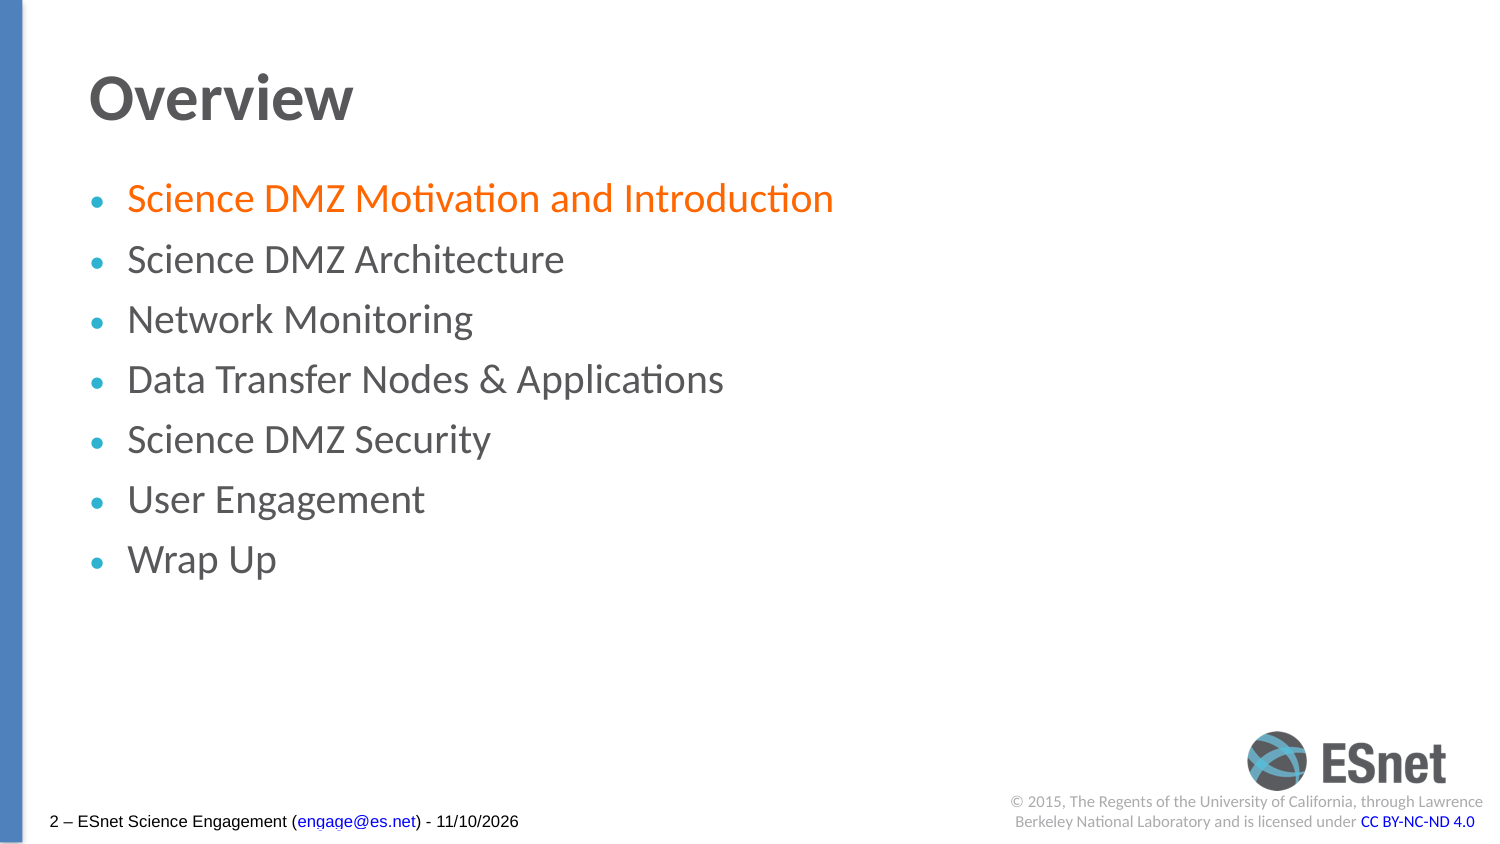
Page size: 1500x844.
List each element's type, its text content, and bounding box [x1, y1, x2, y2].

text_box © 2015, The Regents of the University of California, through Lawrence Berkeley National Laboratory and is licensed under CC BY-NC-ND 4.0 [994, 786, 1500, 838]
text_box Science DMZ Motivation and Introduction Science DMZ Architecture Network Monitoring Data Transfer Nodes & Applications Science DMZ Security User Engagement Wrap Up [75, 174, 1425, 782]
text_box Overview [75, 33, 1425, 174]
text_box <number> – ESnet Science Engagement (engage@es.net) - 06/01/2018 [34, 810, 567, 833]
picture [1247, 731, 1446, 786]
